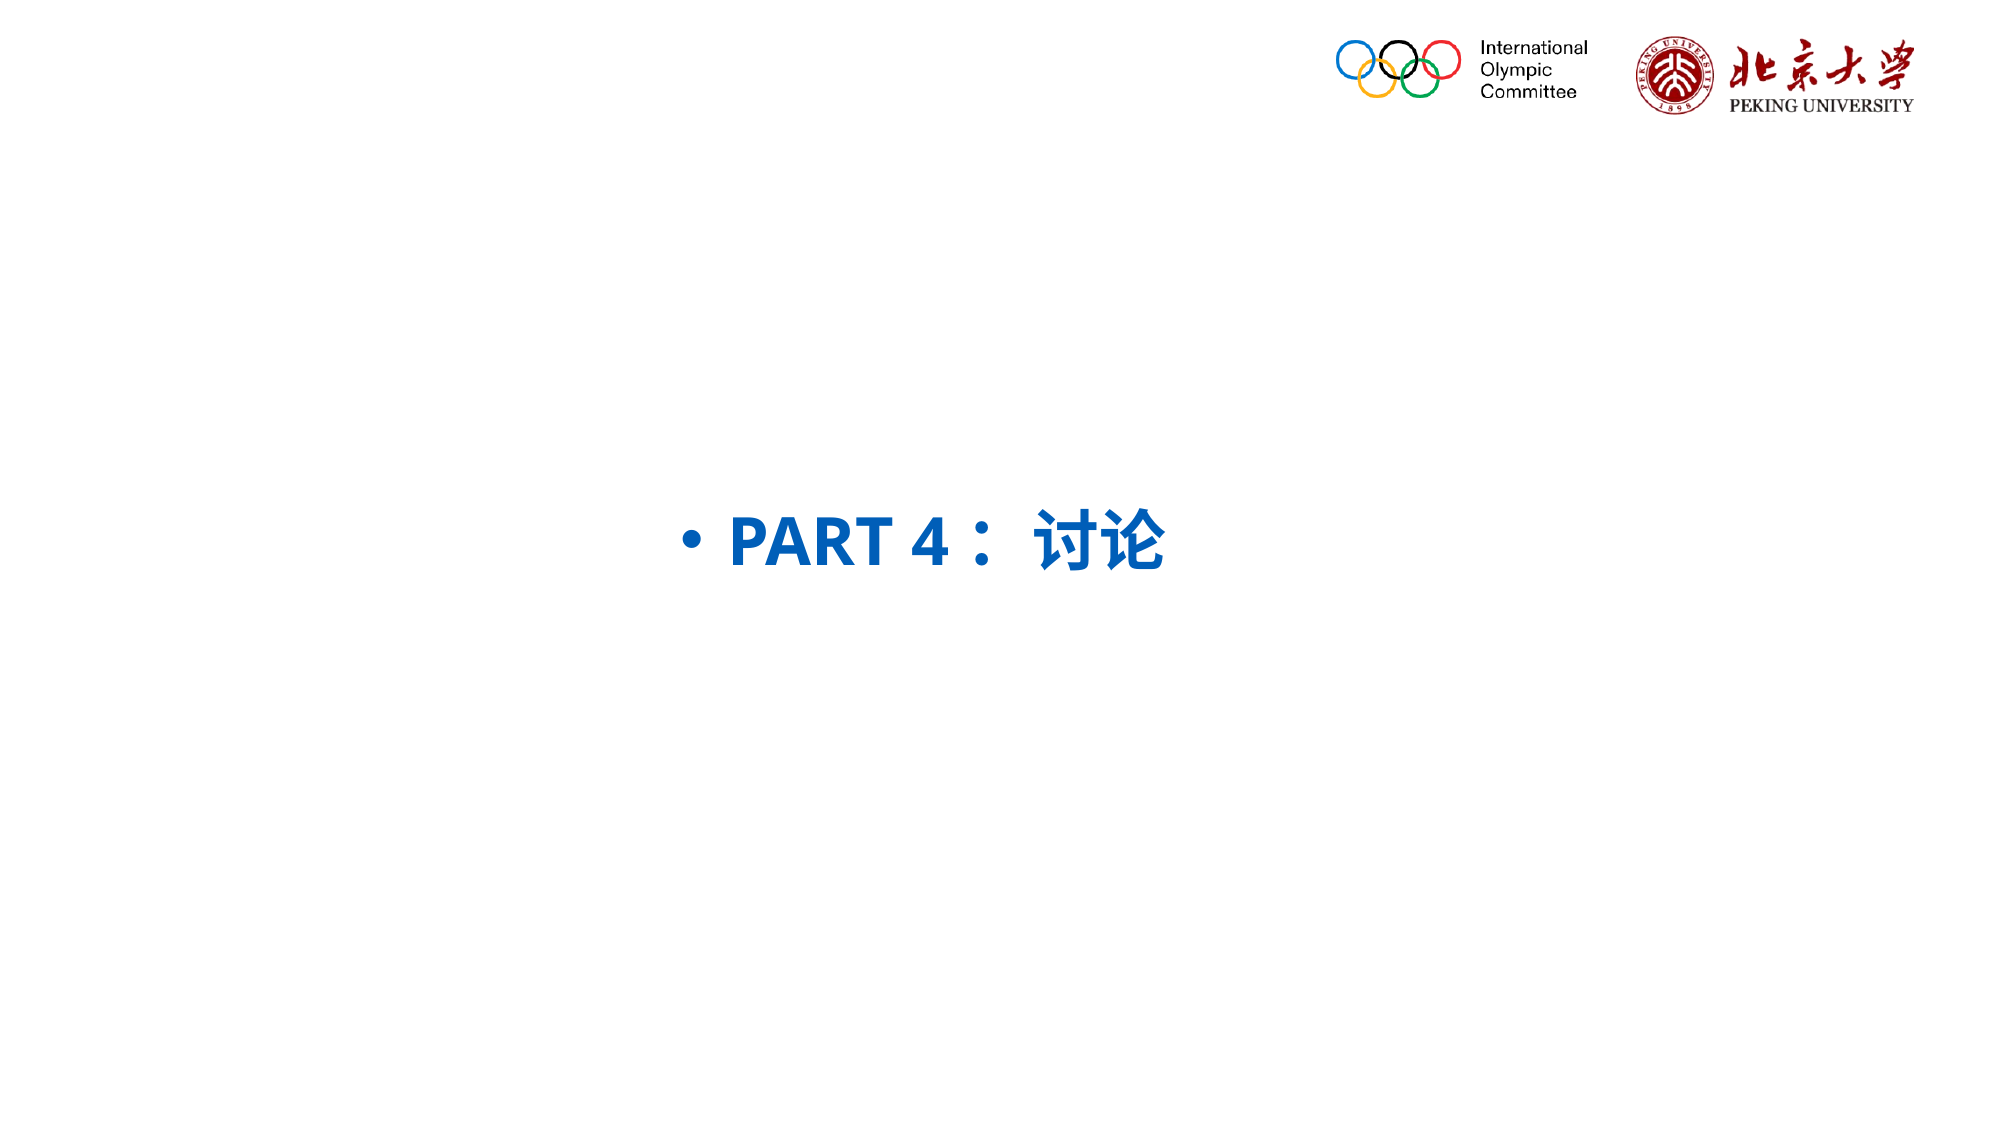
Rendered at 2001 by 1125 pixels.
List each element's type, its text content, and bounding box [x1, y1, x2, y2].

text_box PART 4：讨论 [665, 451, 1826, 587]
picture [1329, 18, 1602, 113]
picture [1612, 21, 1940, 130]
